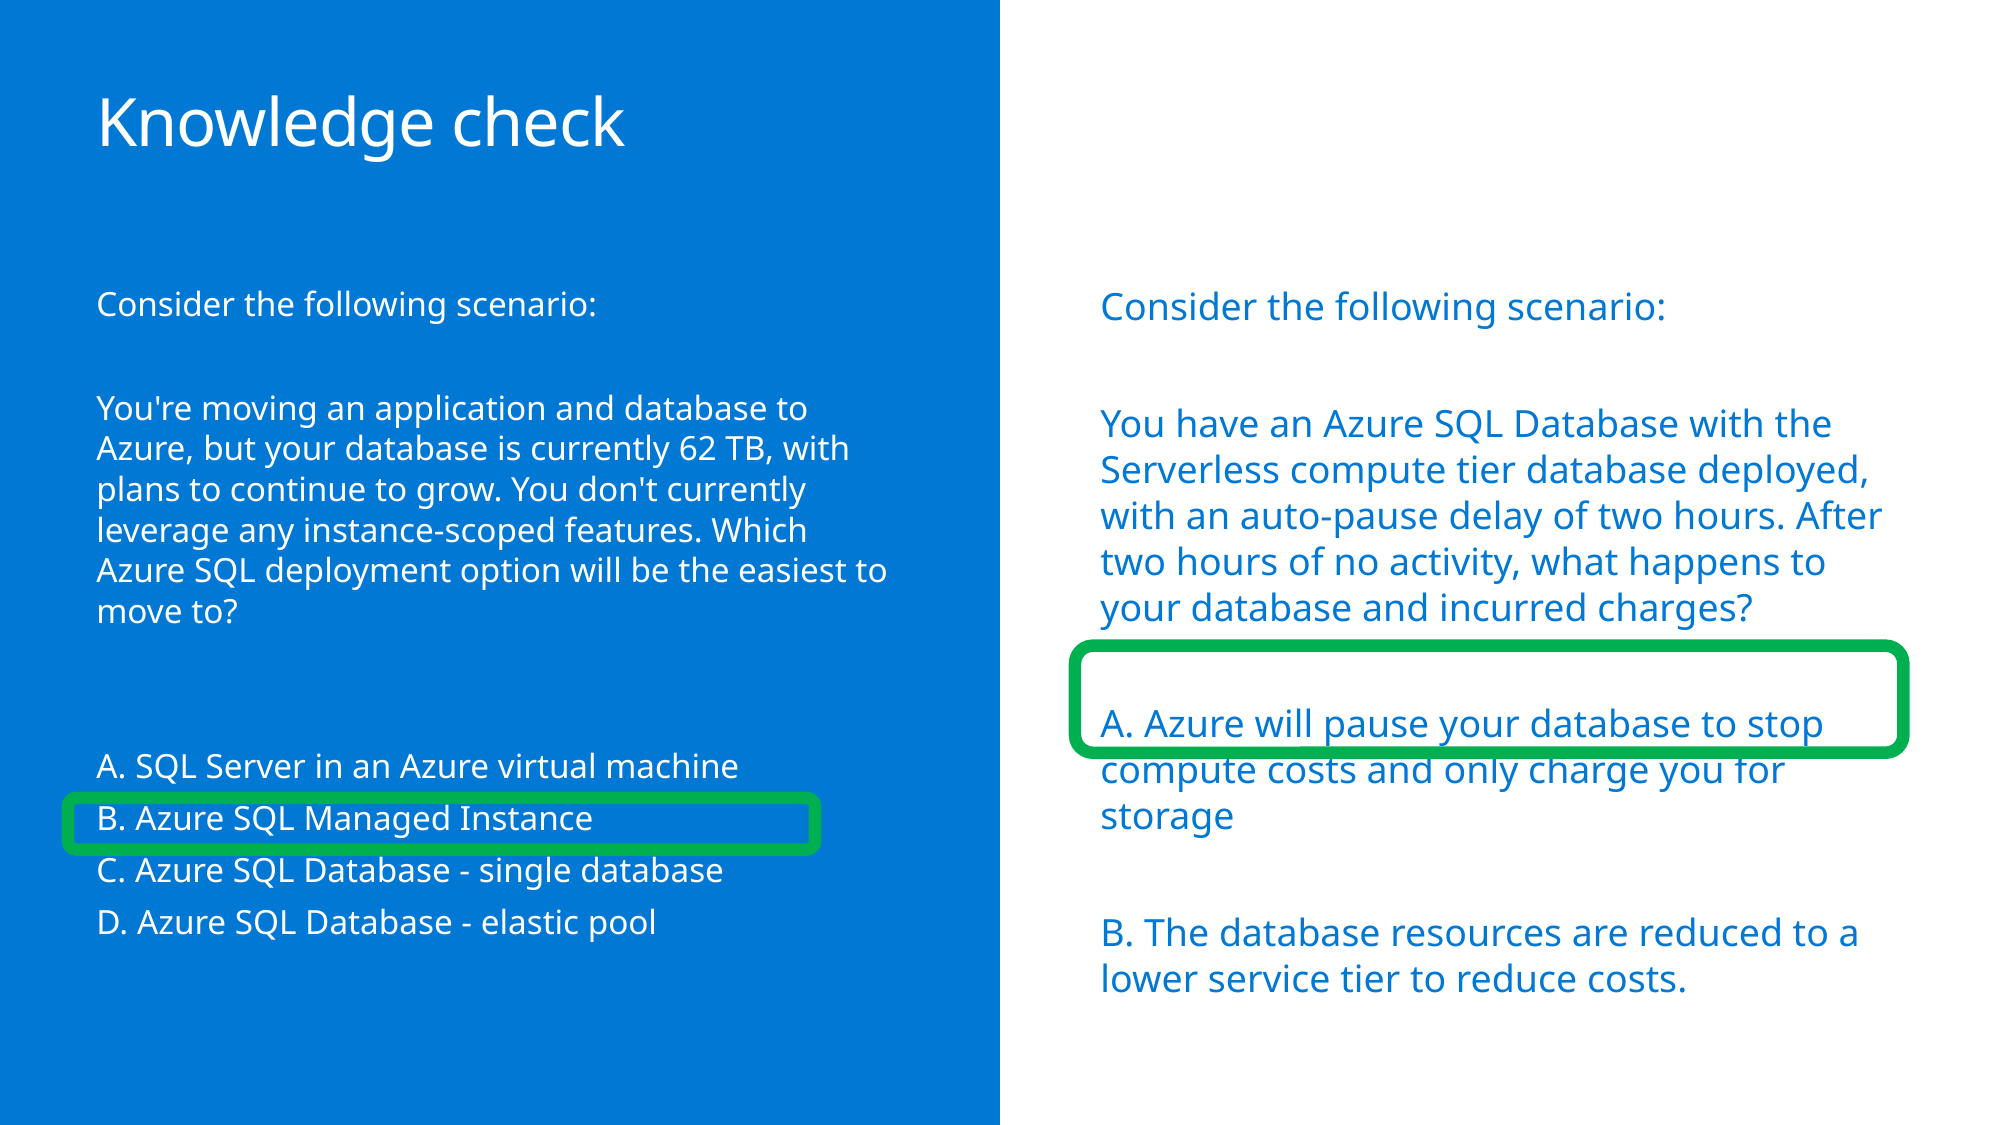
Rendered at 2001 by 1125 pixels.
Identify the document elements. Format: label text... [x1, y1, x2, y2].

text_box Consider the following scenario: You have an Azure SQL Database with the Serverless compute tier database deployed, with an auto-pause delay of two hours. After two hours of no activity, what happens to your database and incurred charges? A. Azure will pause your database to stop compute costs and only charge you for storage B. The database resources are reduced to a lower service tier to reduce costs. [1100, 742, 1904, 1008]
text_box [67, 797, 816, 851]
text_box Consider the following scenario: You have an Azure SQL Database with the Serverless compute tier database deployed, with an auto-pause delay of two hours. After two hours of no activity, what happens to your database and incurred charges? A. Azure will pause your database to stop compute costs and only charge you for storage B. The database resources are reduced to a lower service tier to reduce costs. [1100, 283, 1904, 657]
text_box Consider the following scenario: You're moving an application and database to Azure, but your database is currently 62 TB, with plans to continue to grow. You don't currently leverage any instance-scoped features. Which Azure SQL deployment option will be the easiest to move to? A. SQL Server in an Azure virtual machine B. Azure SQL Managed Instance C. Azure SQL Database - single database D. Azure SQL Database - elastic pool [96, 283, 900, 950]
title Knowledge check [96, 75, 900, 166]
text_box [1074, 644, 1905, 754]
